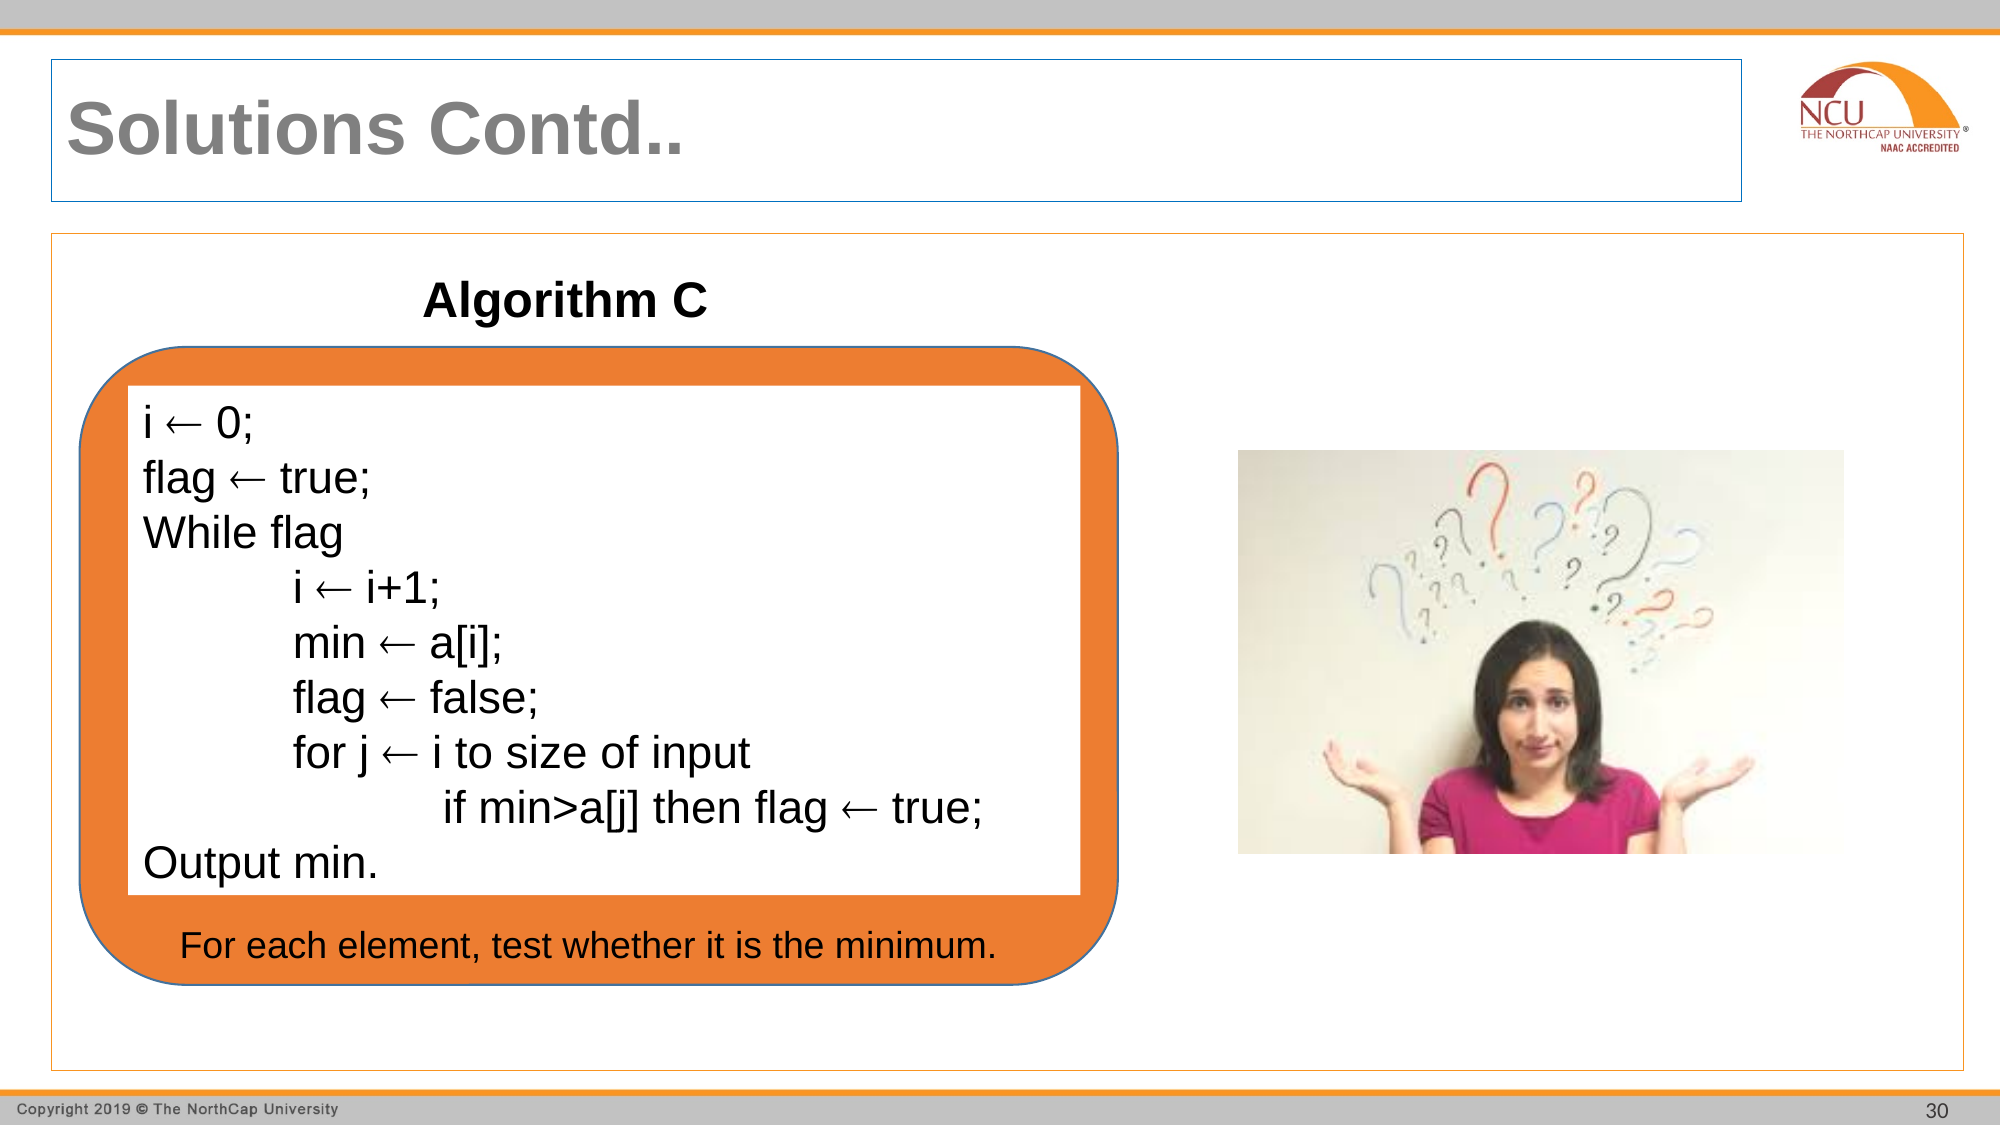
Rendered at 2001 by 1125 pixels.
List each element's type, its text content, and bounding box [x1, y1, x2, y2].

text_box Algorithm C [407, 260, 737, 335]
picture [0, 0, 2000, 1125]
list [51, 233, 1964, 1071]
text_box i  0; flag  true; While flag i  i+1; min  a[i]; flag  false; for j  i to size of input if min>a[j] then flag  true; Output min. [128, 385, 1081, 896]
slide_number 30 [1791, 1094, 1964, 1125]
text_box For each element, test whether it is the minimum. [164, 913, 1024, 974]
title Solutions Contd.. [51, 59, 1742, 202]
